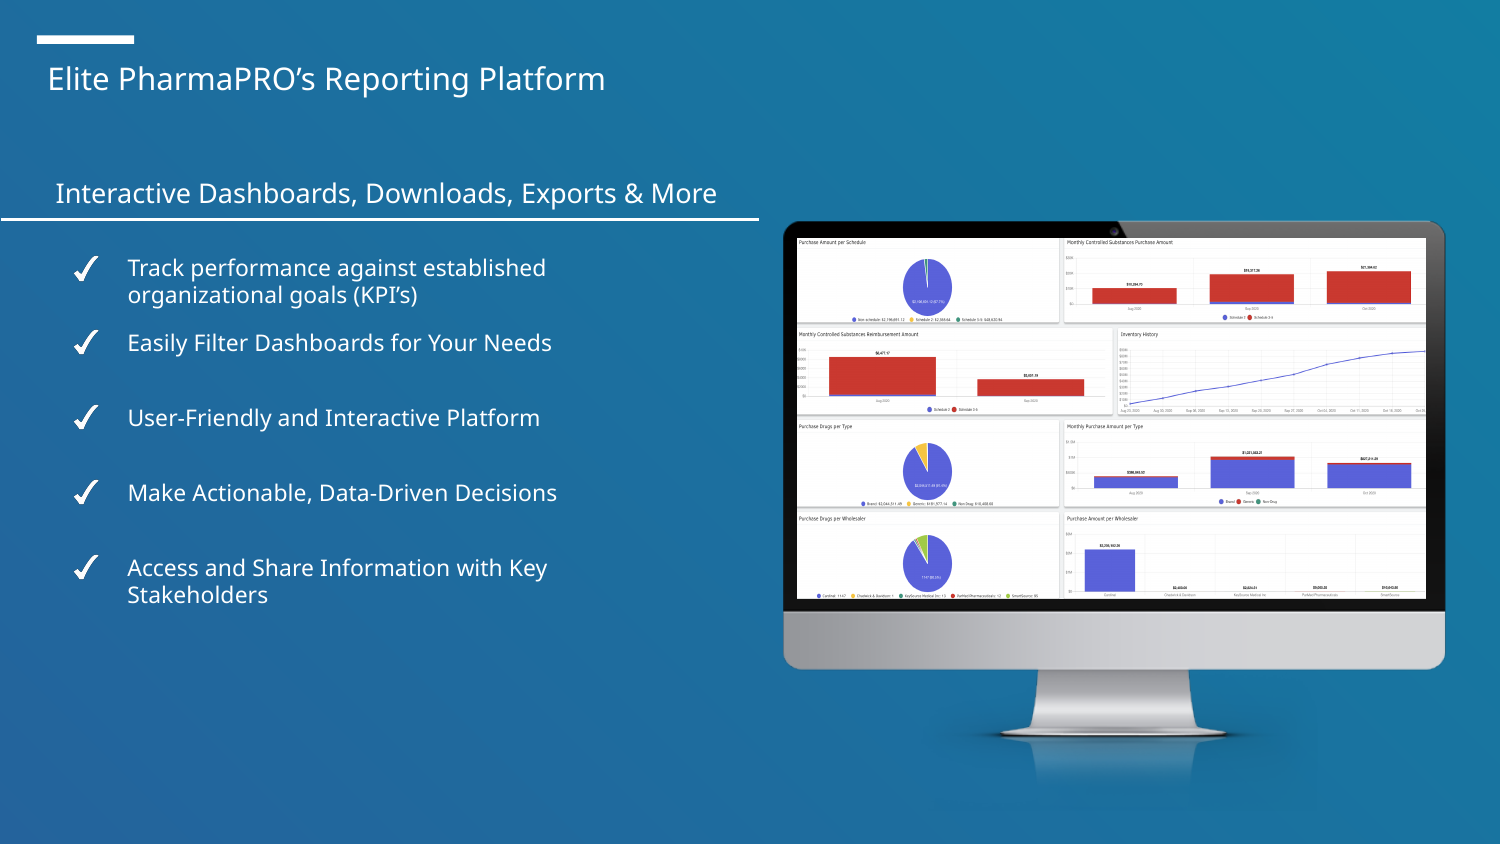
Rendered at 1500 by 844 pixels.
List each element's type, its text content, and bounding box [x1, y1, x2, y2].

text_box User-Friendly and Interactive Platform [112, 388, 565, 435]
text_box [0, 0, 1500, 844]
text_box Access and Share Information with Key Stakeholders [112, 538, 688, 585]
picture [73, 255, 100, 282]
text_box Interactive Dashboards, Downloads, Exports & More [40, 161, 1061, 223]
picture [73, 329, 100, 356]
picture [73, 554, 100, 581]
picture [73, 404, 100, 431]
text_box Easily Filter Dashboards for Your Needs [112, 313, 607, 360]
text_box Elite PharmaPRO’s Reporting Platform [32, 44, 668, 113]
text_box Track performance against established organizational goals (KPI’s) [112, 238, 569, 285]
text_box [36, 35, 135, 44]
picture [73, 479, 100, 506]
picture [781, 219, 1449, 811]
text_box Make Actionable, Data-Driven Decisions [112, 463, 577, 510]
